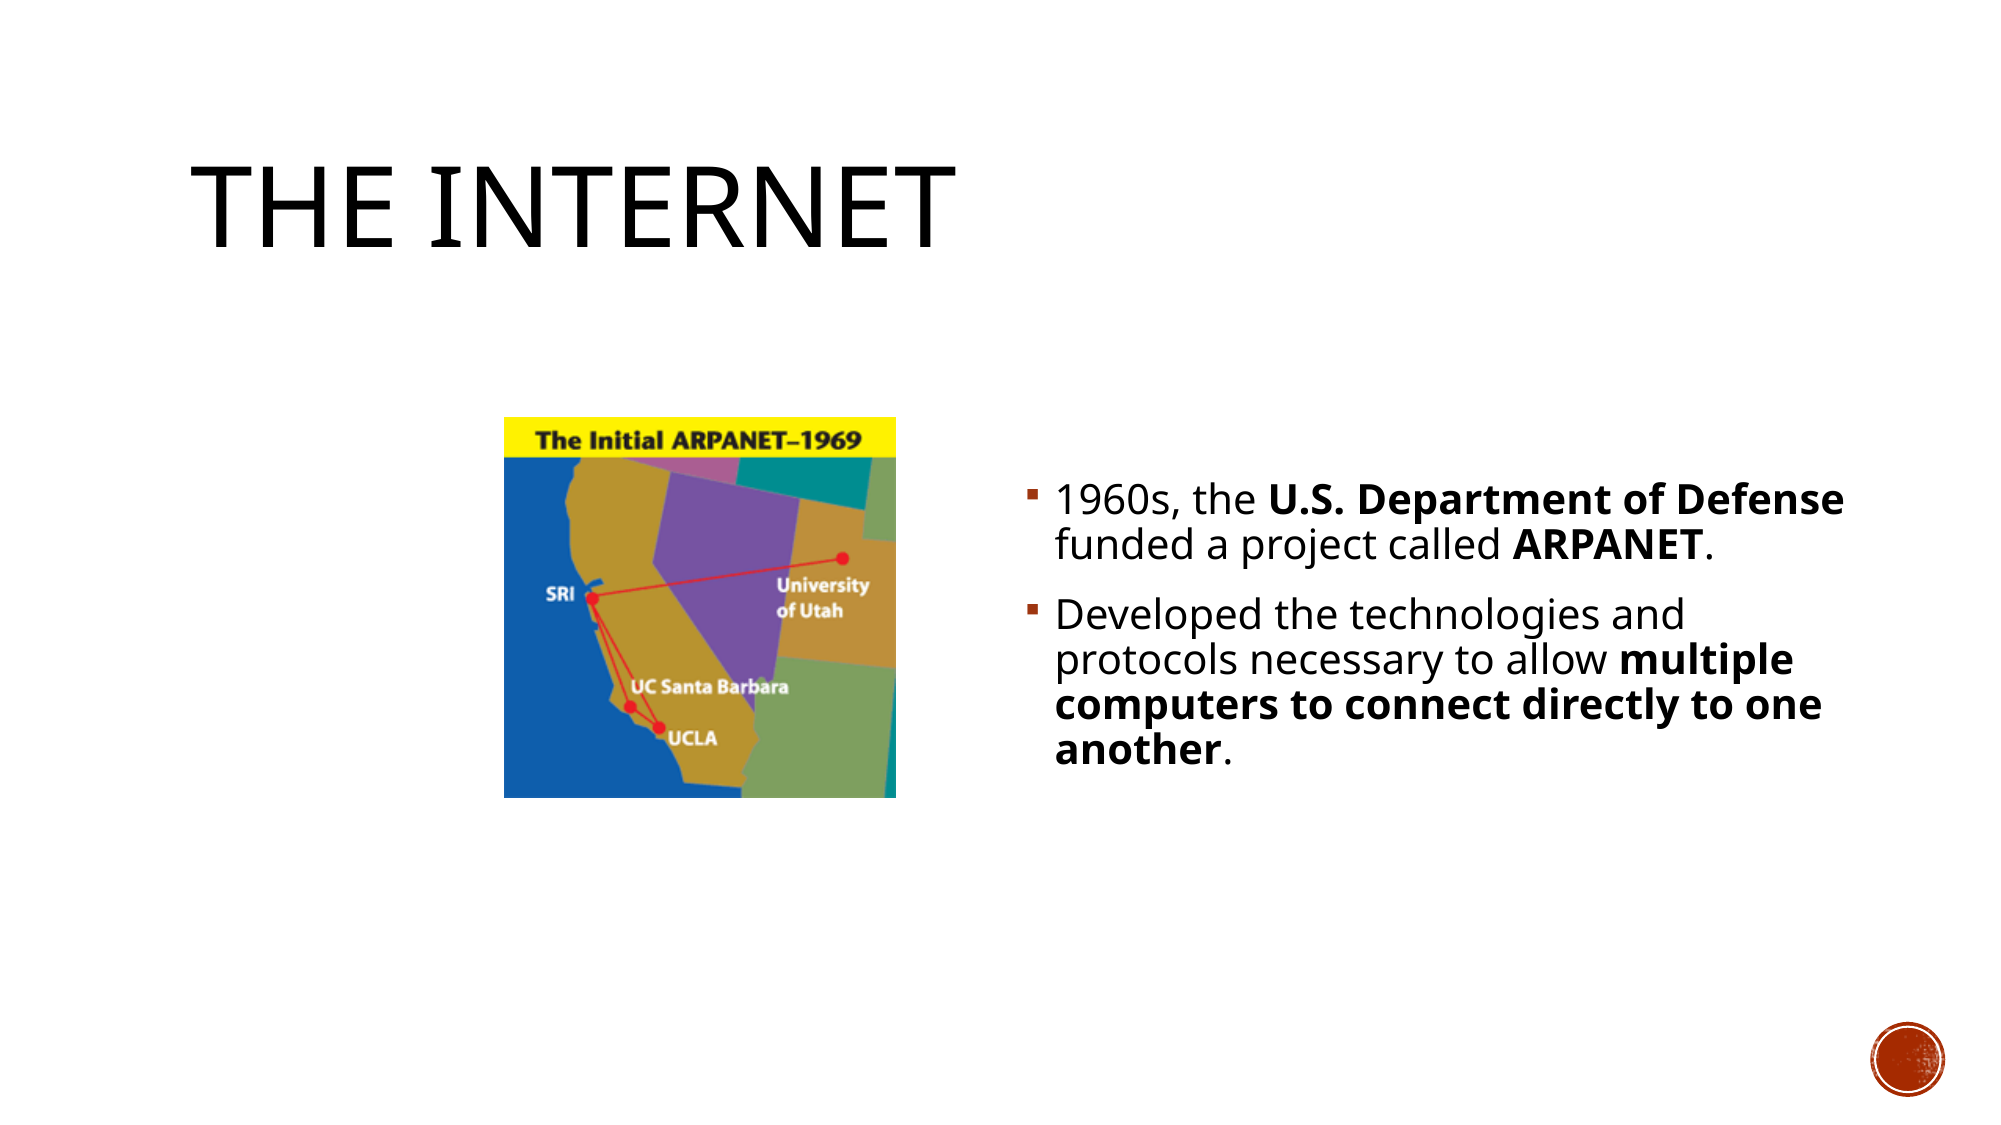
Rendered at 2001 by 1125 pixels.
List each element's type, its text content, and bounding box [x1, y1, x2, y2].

title The Internet [175, 79, 1826, 344]
list 1960s, the U.S. Department of Defense funded a project called ARPANET. Developed the technologies and protocols necessary to allow multiple computers to connect directly to one another. [1009, 471, 1888, 1091]
picture [504, 417, 896, 798]
